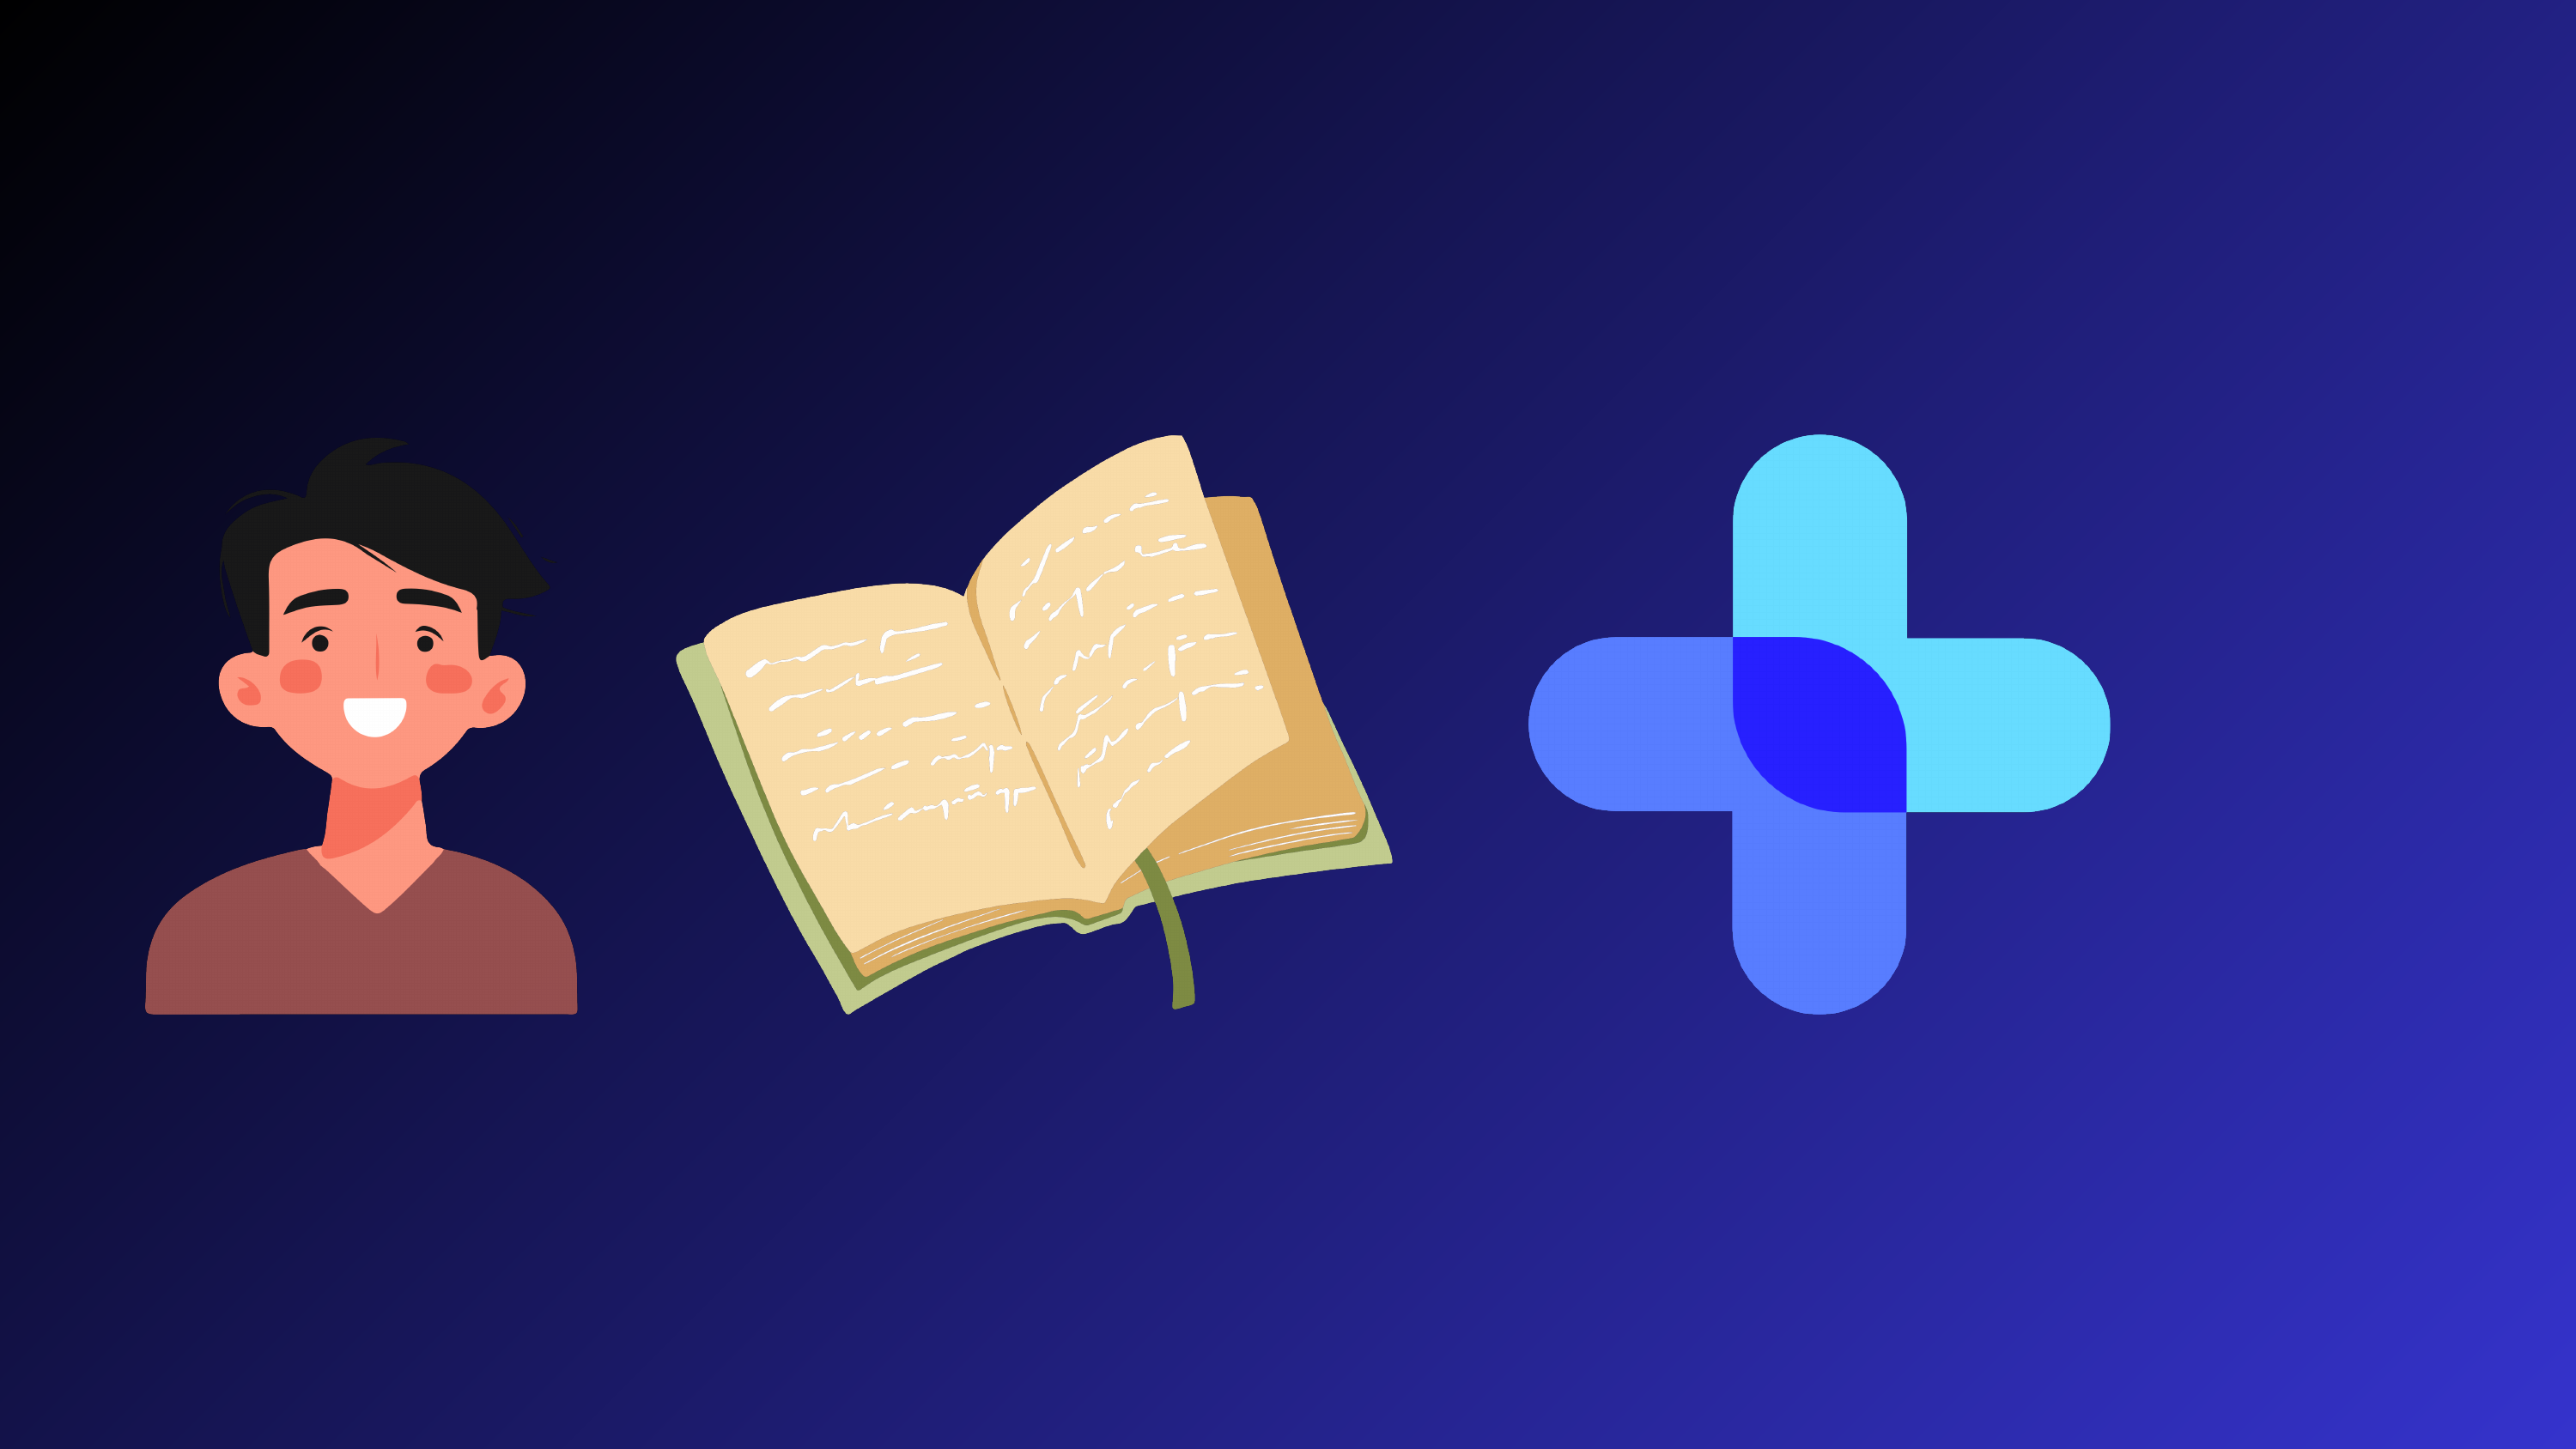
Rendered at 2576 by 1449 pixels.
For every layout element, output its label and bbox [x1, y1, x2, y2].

text_box [1528, 434, 2111, 1015]
text_box [676, 434, 1393, 1015]
text_box [144, 434, 578, 1015]
